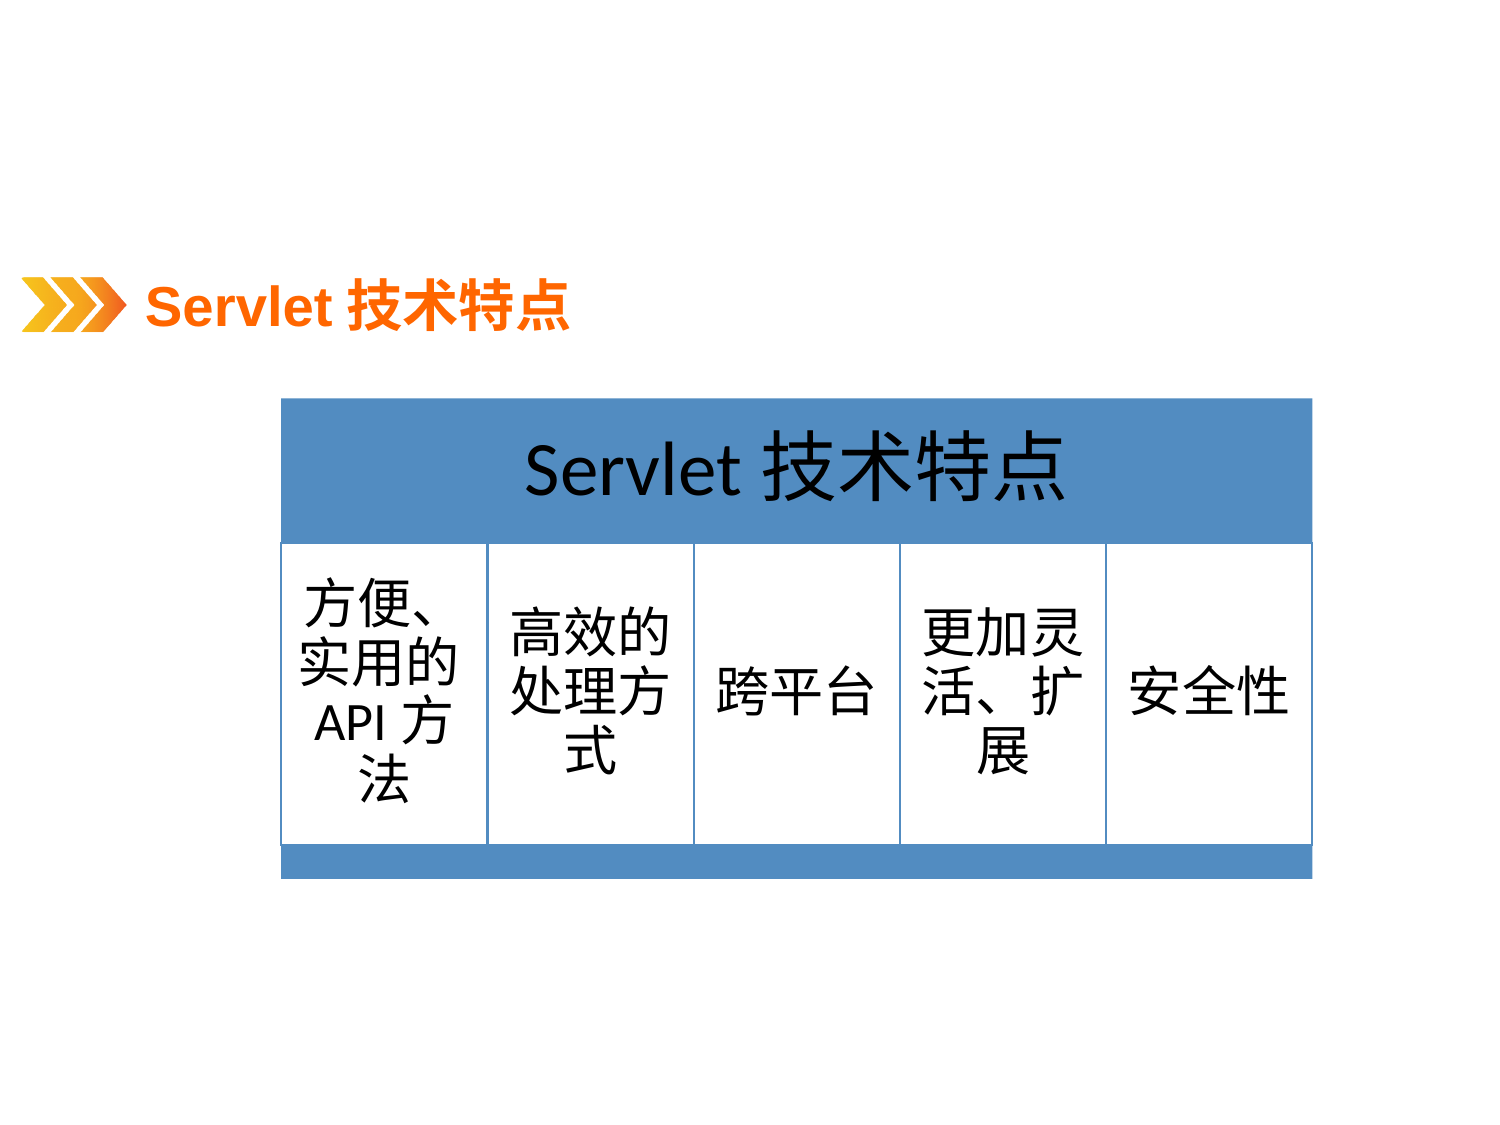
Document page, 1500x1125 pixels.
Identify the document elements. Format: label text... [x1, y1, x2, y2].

text_box Servlet技术特点 [133, 246, 1055, 363]
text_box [281, 398, 1313, 879]
picture [0, 271, 140, 338]
